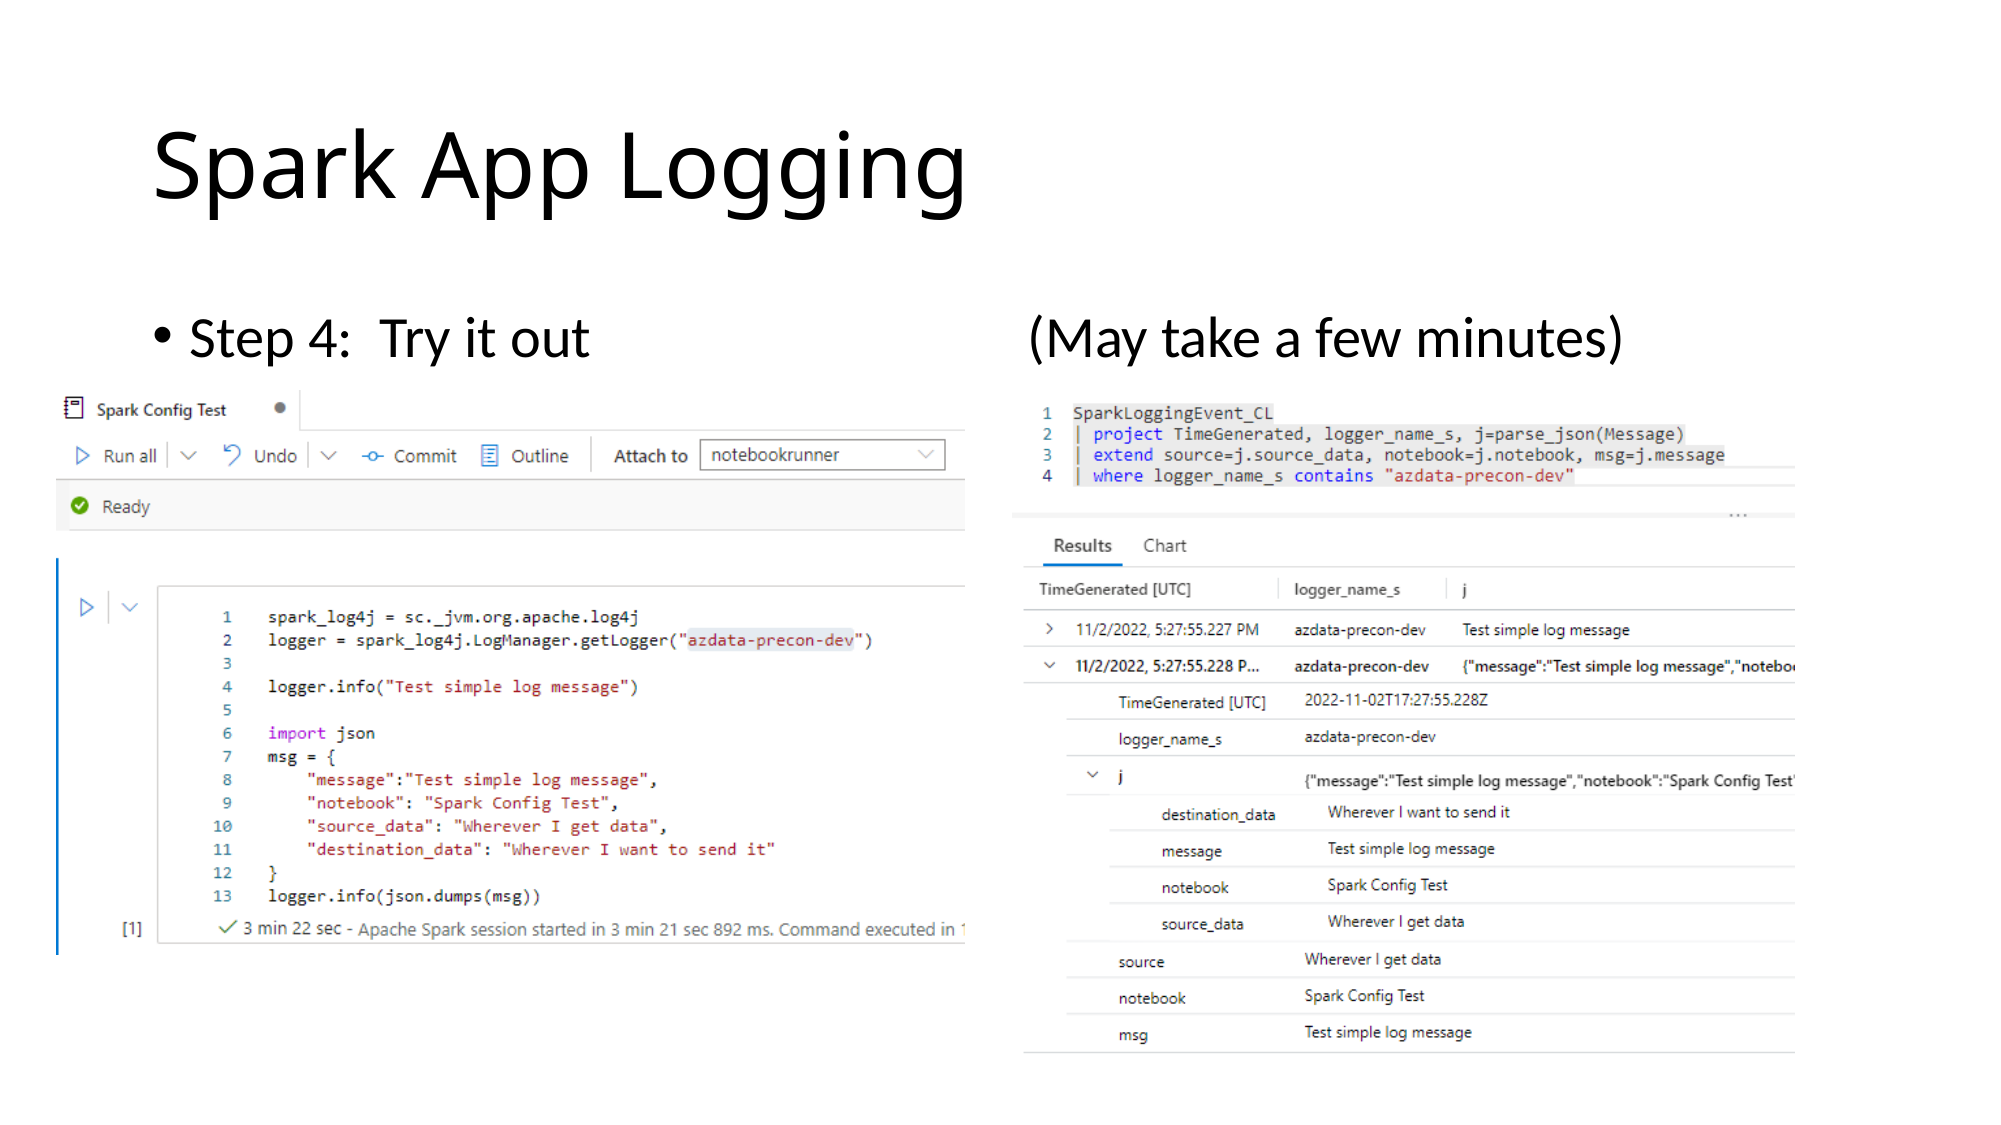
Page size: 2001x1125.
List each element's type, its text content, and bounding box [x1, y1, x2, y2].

title Spark App Logging [137, 59, 1863, 278]
list Step 4: Try it out [137, 299, 988, 1014]
picture [56, 390, 965, 955]
list (May take a few minutes) [1012, 299, 1863, 1014]
picture [1012, 397, 1795, 1066]
